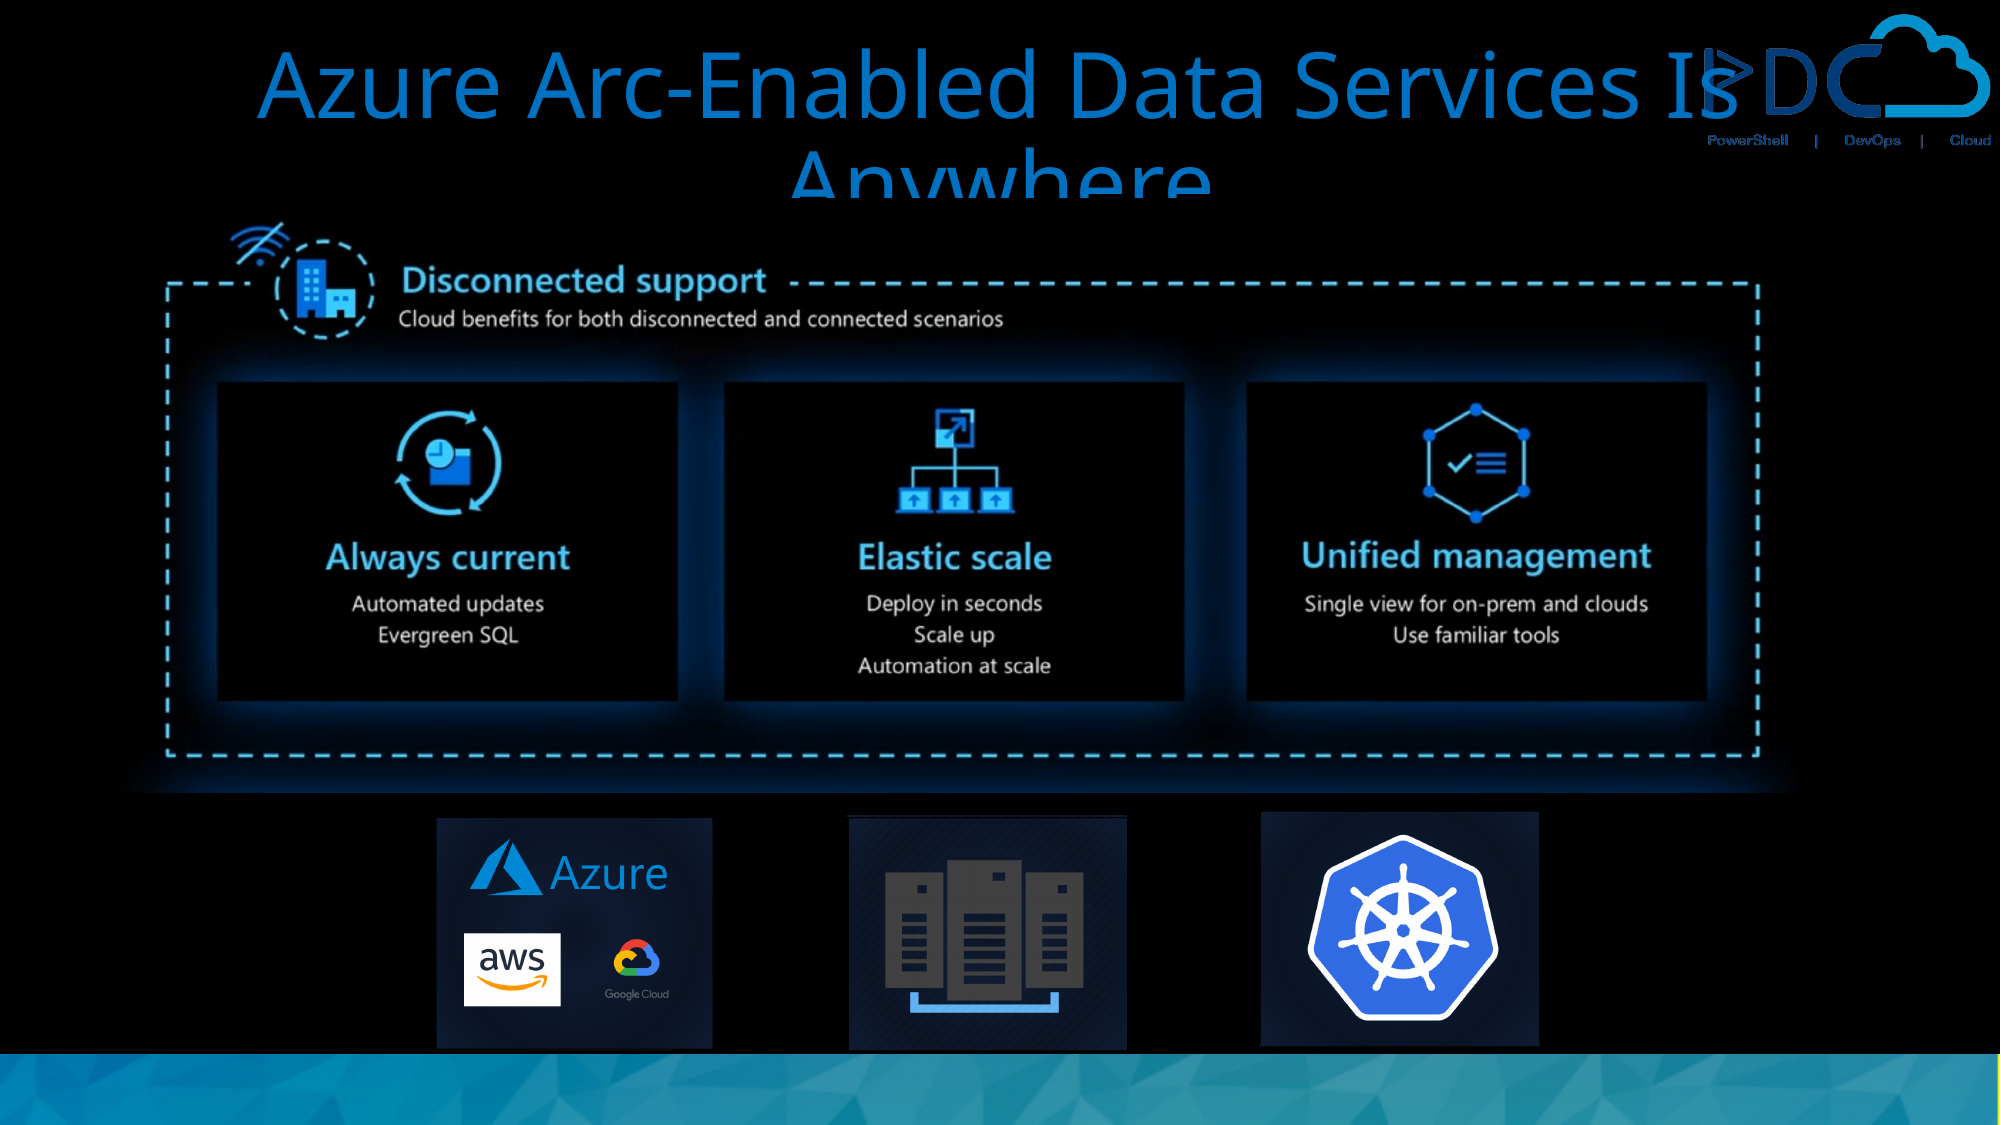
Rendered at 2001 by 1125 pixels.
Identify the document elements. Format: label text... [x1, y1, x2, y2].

picture [1260, 810, 1541, 1050]
picture [847, 812, 1128, 1053]
picture [1690, 0, 2000, 160]
picture [495, 1054, 2000, 1125]
title Azure Arc-Enabled Data Services Is Anywhere [147, 31, 1853, 250]
picture [434, 814, 715, 1050]
picture [120, 198, 1798, 793]
